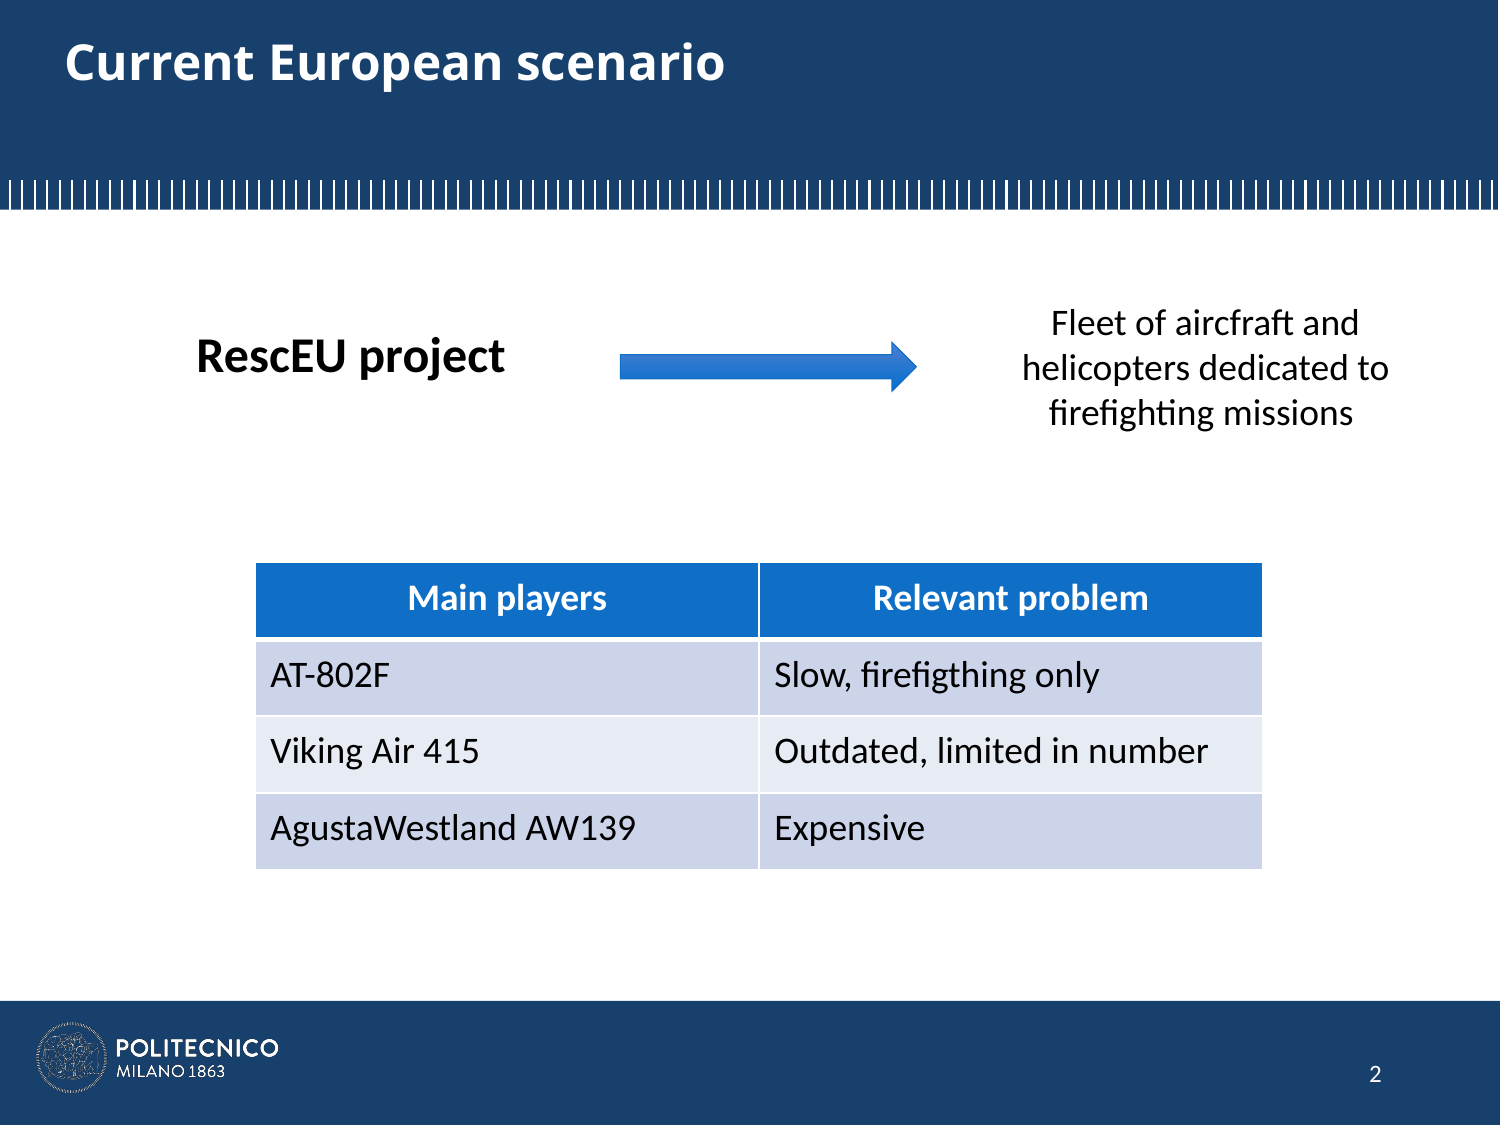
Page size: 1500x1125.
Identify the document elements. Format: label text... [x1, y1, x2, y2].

text_box [0, 1000, 1500, 1125]
table_cell Expensive [760, 794, 1262, 869]
text_box [619, 341, 918, 393]
picture [9, 995, 305, 1120]
title Current European scenario [49, 24, 797, 105]
table_cell AT-802F [256, 642, 758, 715]
slide_number 2 [1059, 1042, 1397, 1103]
text_box RescEU project [181, 315, 532, 390]
table_cell Outdated, limited in number [760, 717, 1262, 792]
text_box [9, 180, 1493, 210]
table_header Main players [256, 563, 758, 637]
table_cell Viking Air 415 [256, 717, 758, 792]
table_header Relevant problem [760, 563, 1262, 637]
text_box Fleet of aircfraft and helicopters dedicated to firefighting missions [984, 291, 1428, 441]
table_cell AgustaWestland AW139 [256, 794, 758, 869]
text_box [0, 0, 1498, 210]
table_cell Slow, firefigthing only [760, 642, 1262, 715]
